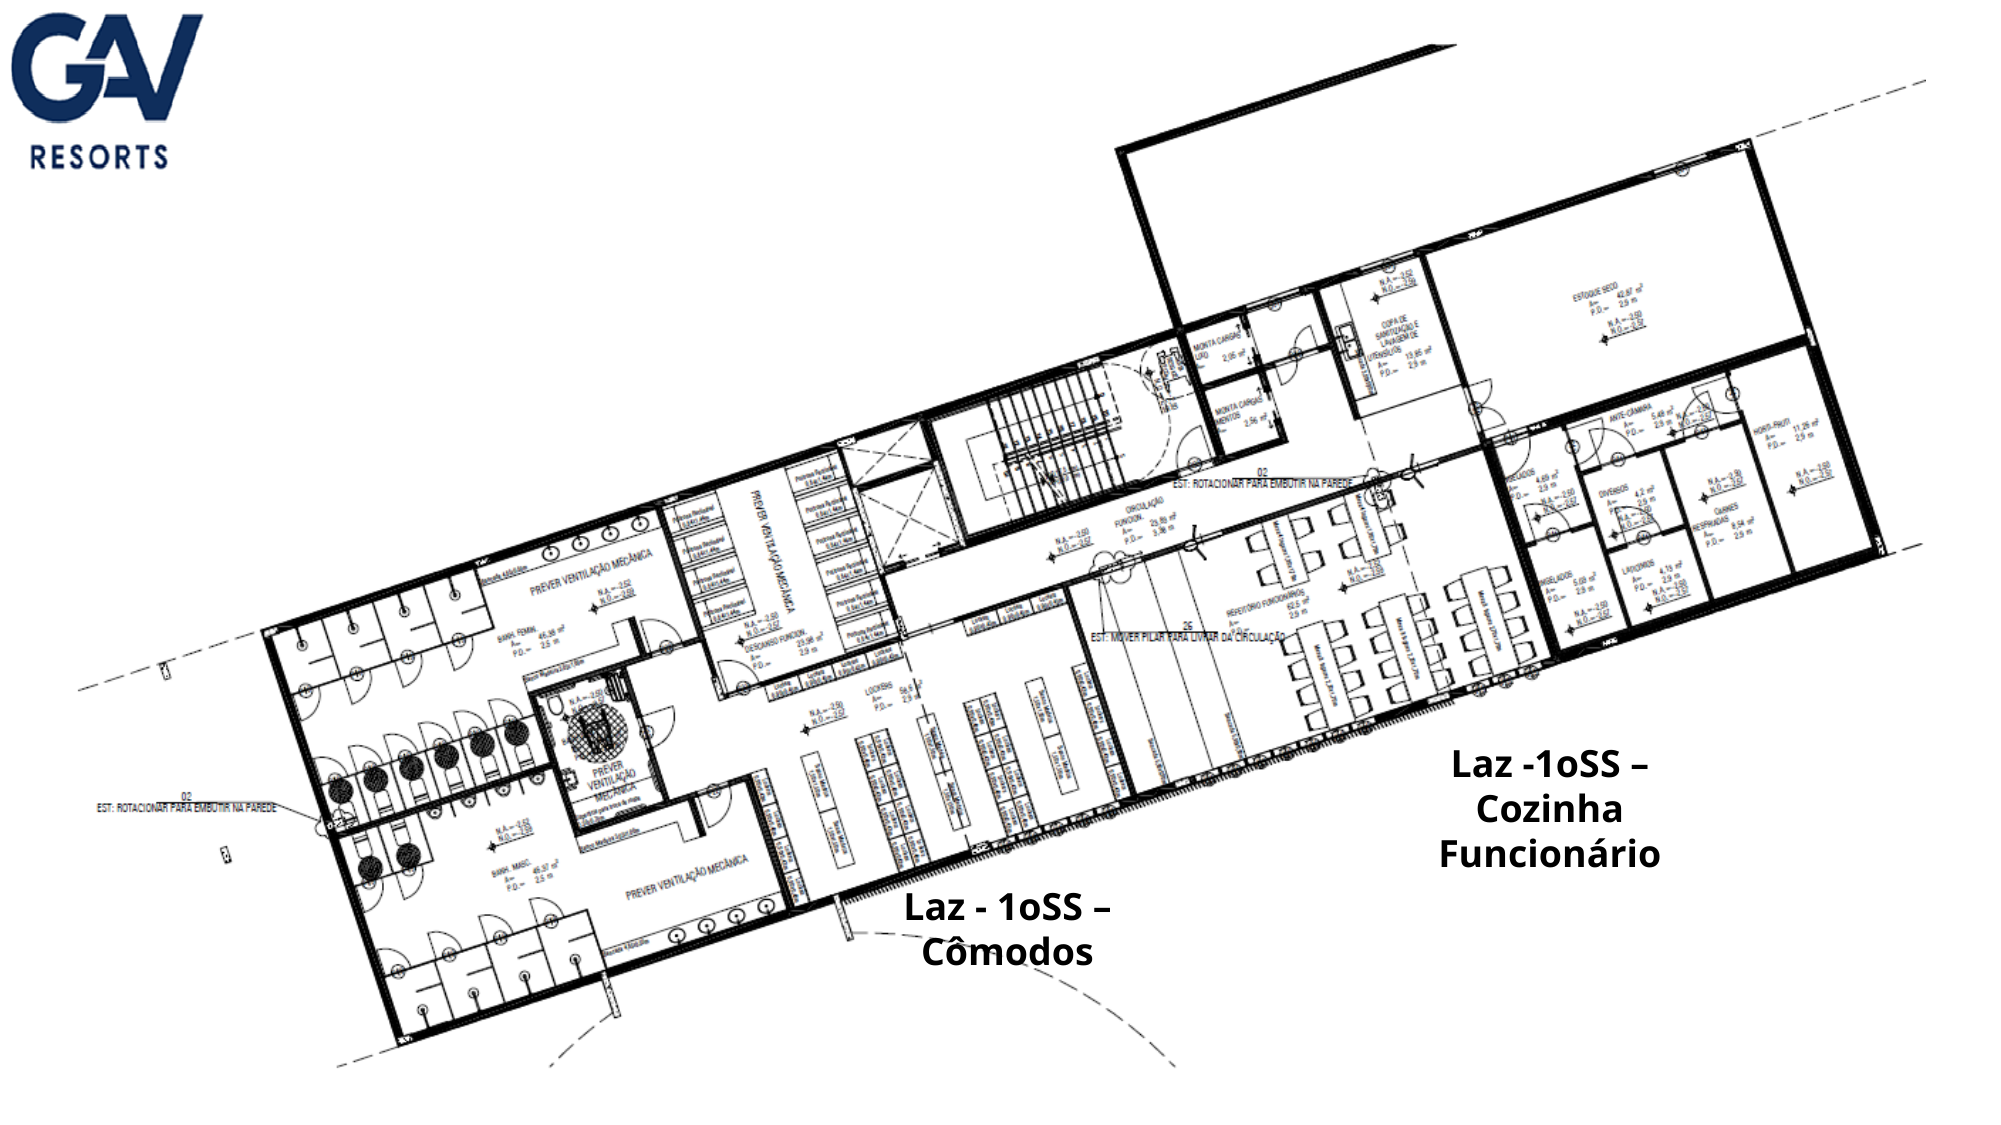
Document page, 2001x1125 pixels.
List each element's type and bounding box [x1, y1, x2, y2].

text_box [0, 0, 74, 184]
picture [74, 0, 1926, 1125]
